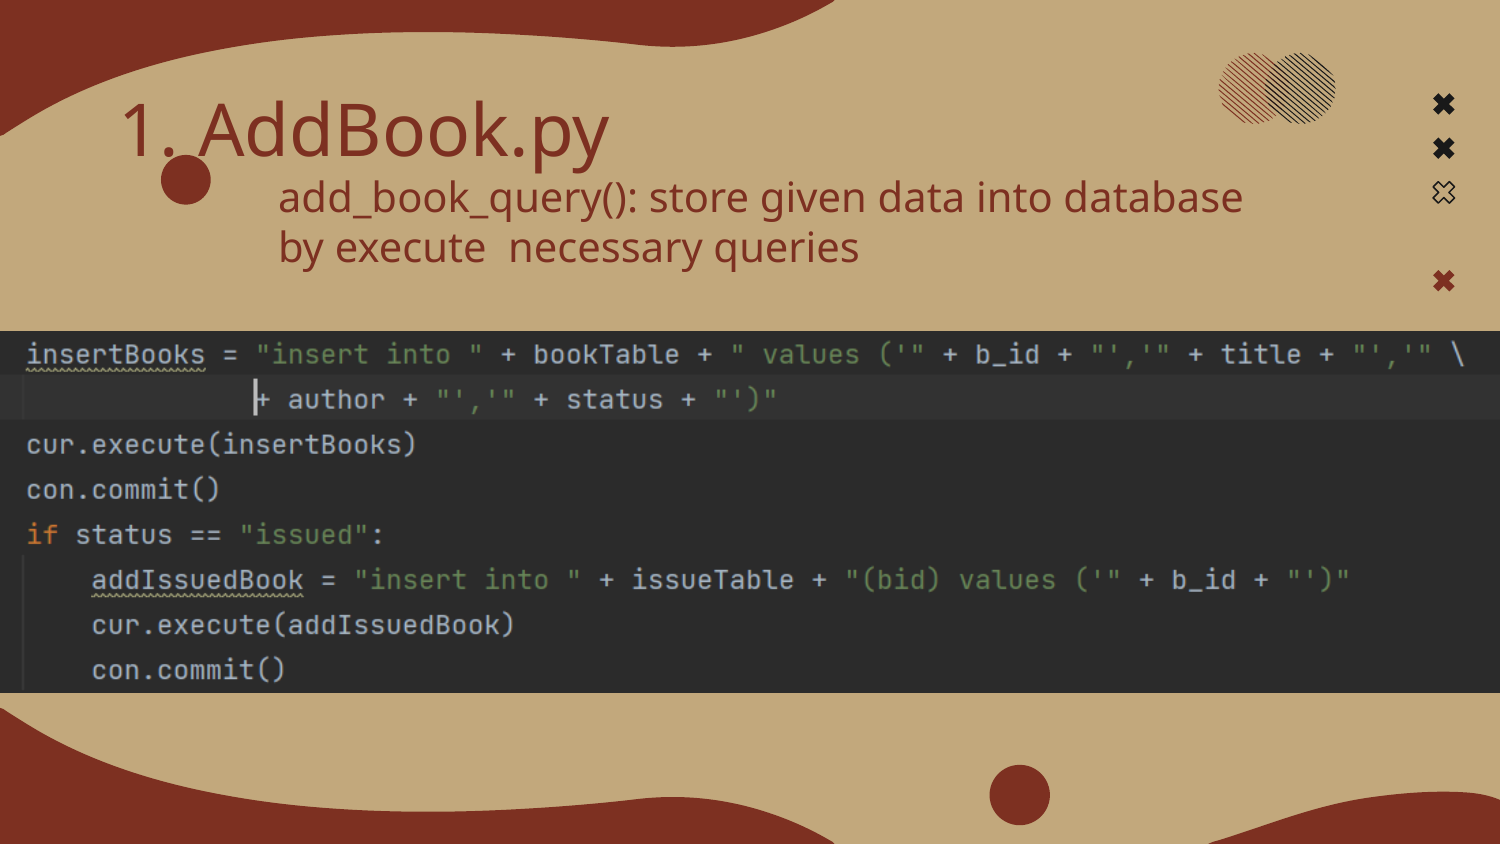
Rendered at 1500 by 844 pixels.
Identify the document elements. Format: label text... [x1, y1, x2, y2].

picture [0, 330, 1500, 693]
title 1. AddBook.py [118, 88, 1382, 167]
title add_book_query(): store given data into database by execute necessary queries [278, 190, 1290, 252]
